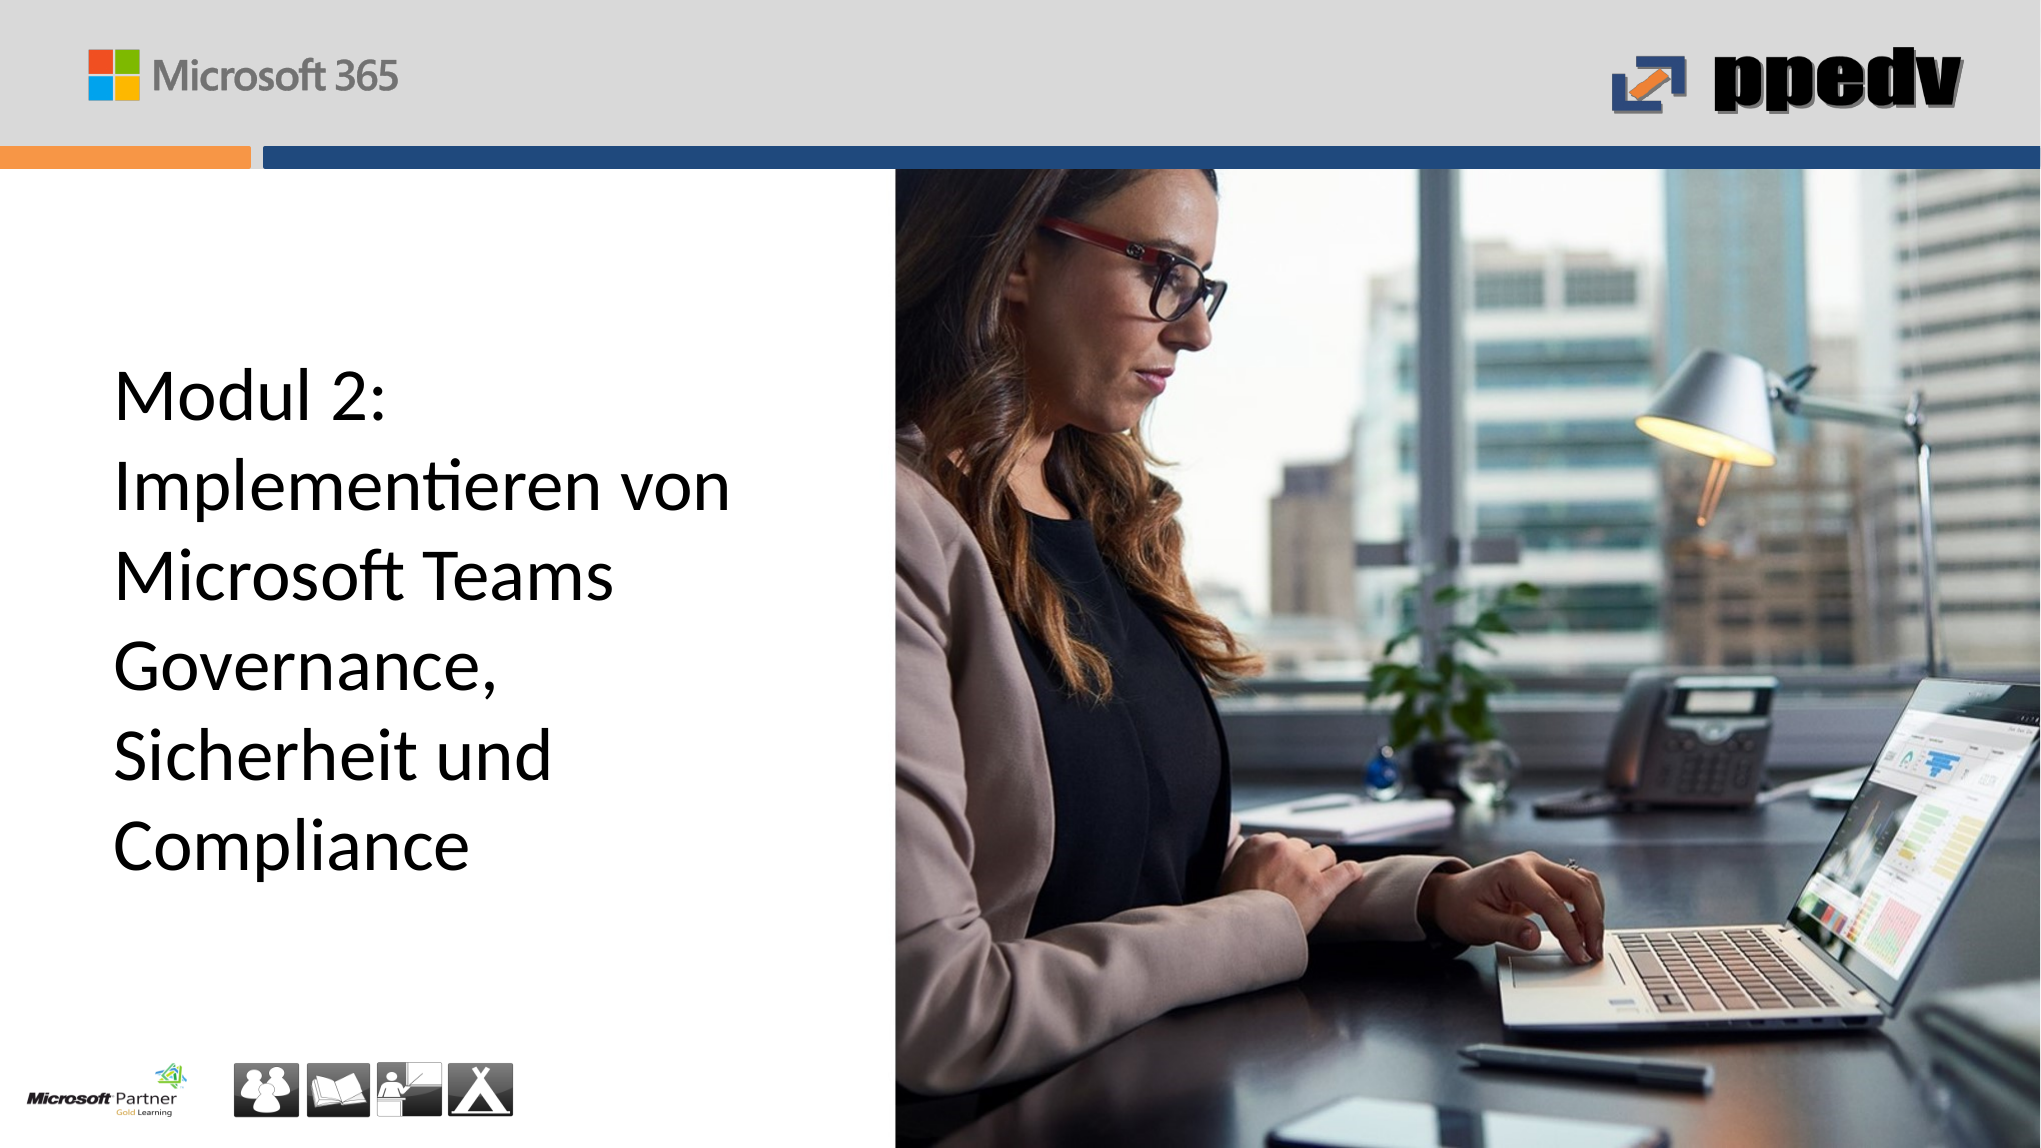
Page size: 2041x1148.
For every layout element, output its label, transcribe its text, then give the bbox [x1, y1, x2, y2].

picture [1598, 41, 1992, 125]
title Modul 2: Implementieren von Microsoft Teams Governance, Sicherheit und Compliance [98, 337, 825, 952]
picture [38, 0, 448, 151]
picture [0, 169, 2041, 1148]
